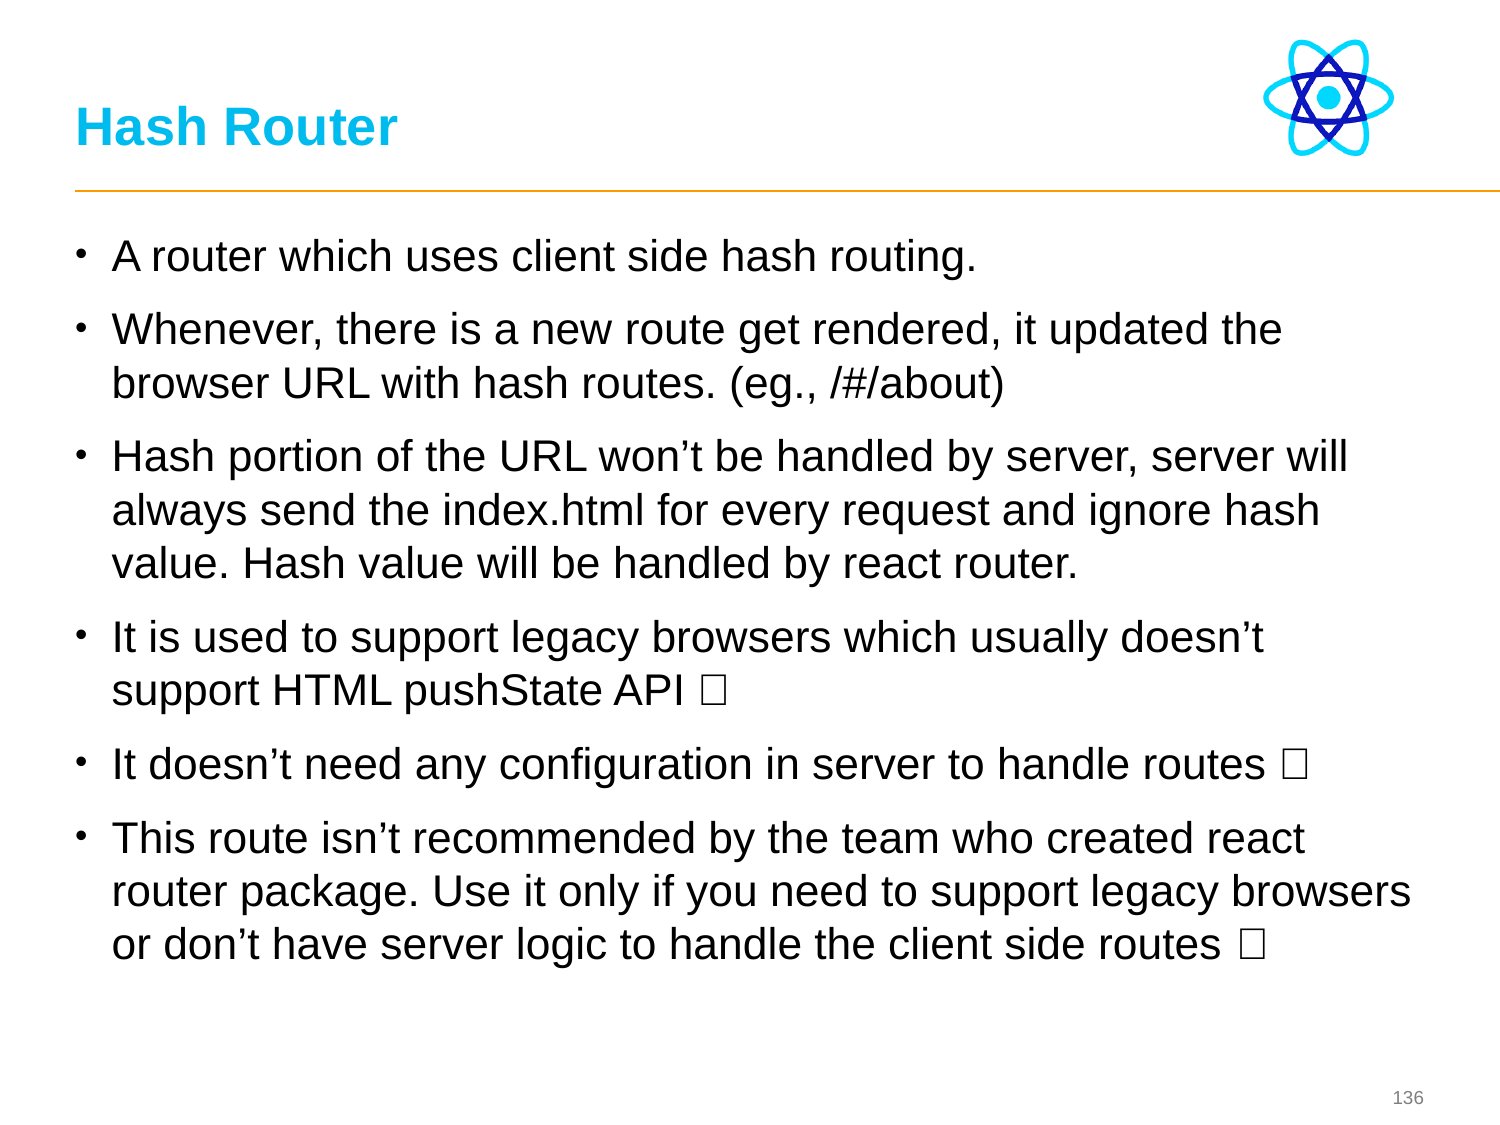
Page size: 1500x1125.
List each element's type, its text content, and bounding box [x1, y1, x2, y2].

title Hash Router [75, 27, 1422, 157]
list A router which uses client side hash routing. Whenever, there is a new route get rendered, it updated the browser URL with hash routes. (eg., /#/about) Hash portion of the URL won’t be handled by server, server will always send the index.html for every request and ignore hash value. Hash value will be handled by react router. It is used to support legacy browsers which usually doesn’t support HTML pushState API ✅ It doesn’t need any configuration in server to handle routes ✅ This route isn’t recommended by the team who created react router package. Use it only if you need to support legacy browsers or don’t have server logic to handle the client side routes ❌ [75, 226, 1425, 1018]
